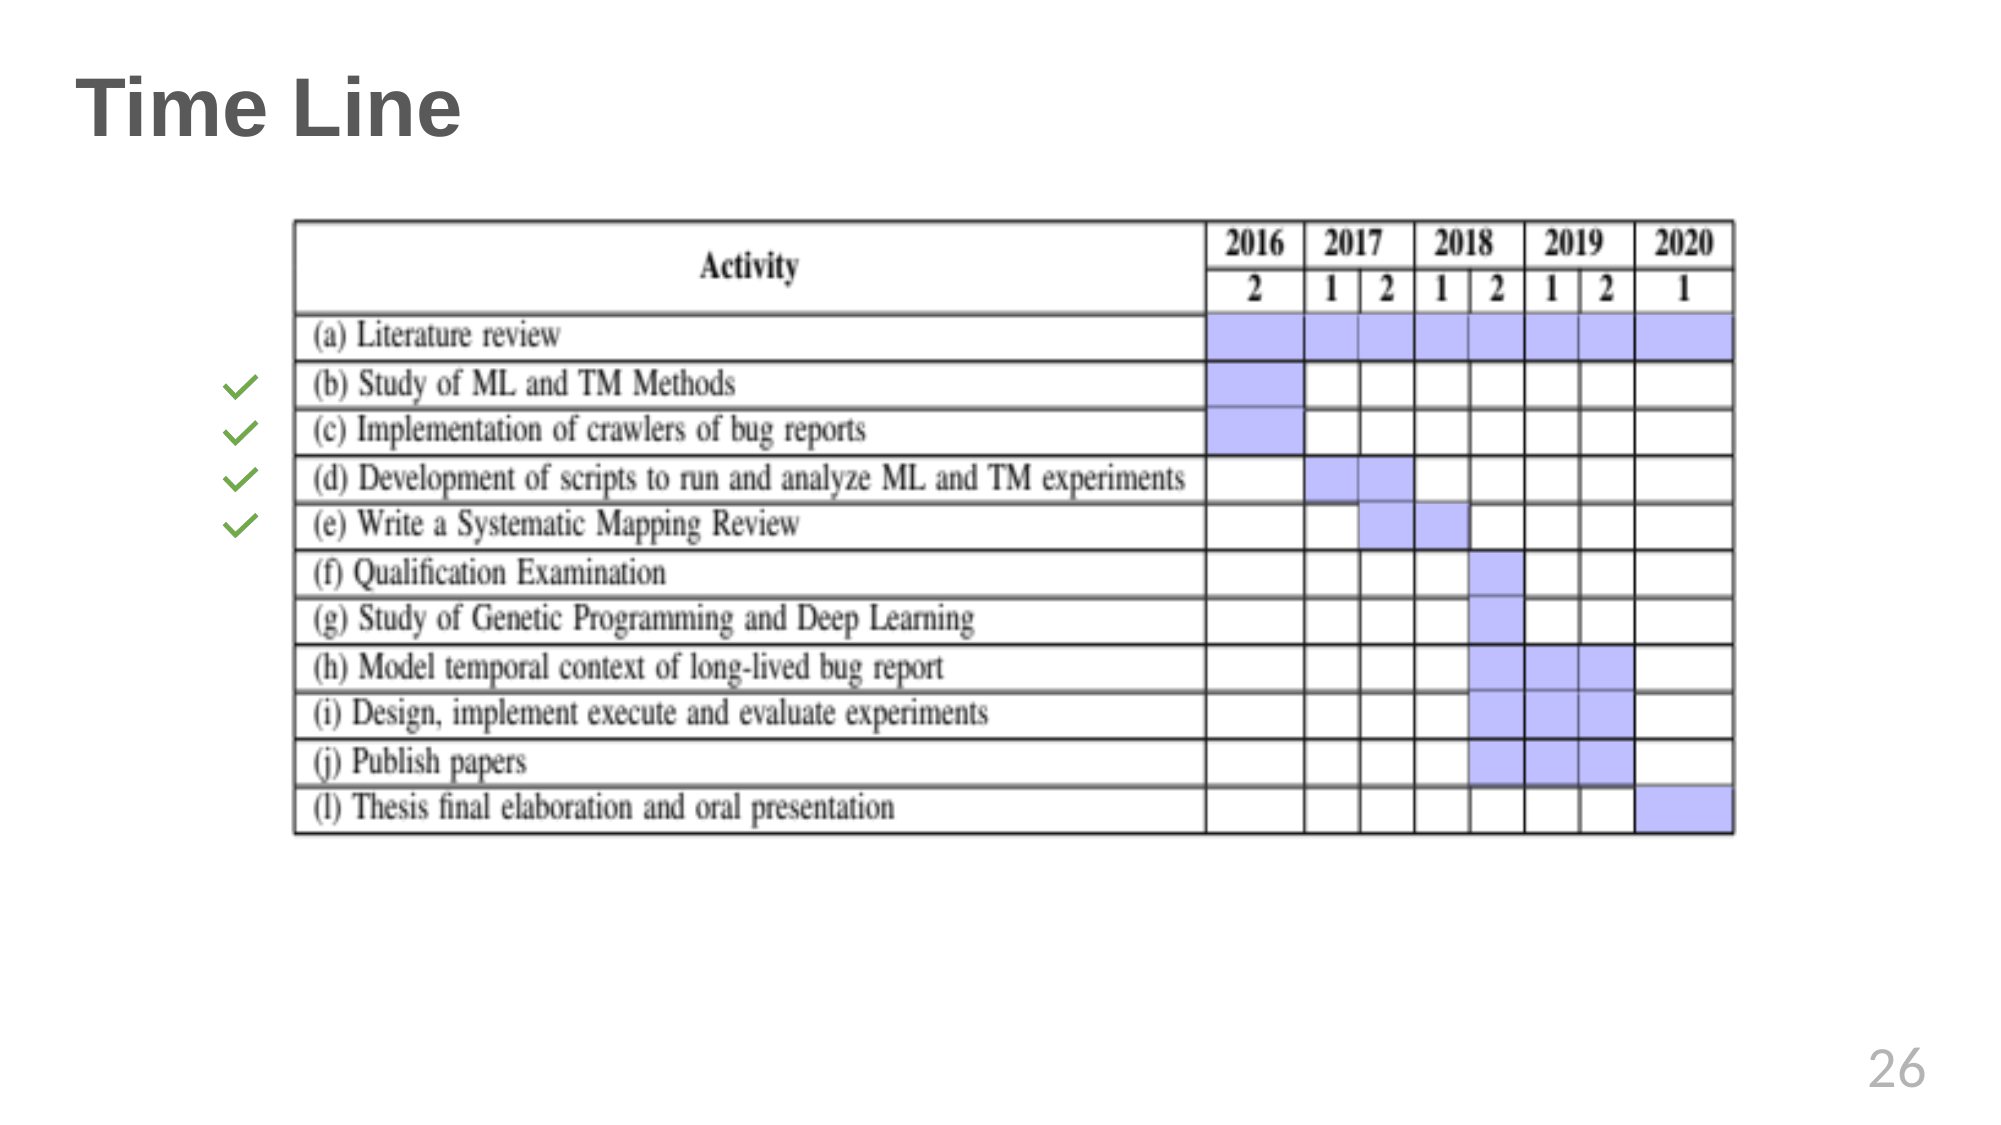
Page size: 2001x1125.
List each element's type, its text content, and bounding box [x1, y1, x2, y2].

picture [222, 460, 260, 498]
picture [222, 507, 260, 544]
picture [290, 214, 1738, 843]
picture [222, 368, 260, 406]
text_box Time Line [61, 59, 1967, 160]
text_box 16 [1785, 1034, 1942, 1095]
picture [222, 414, 260, 452]
